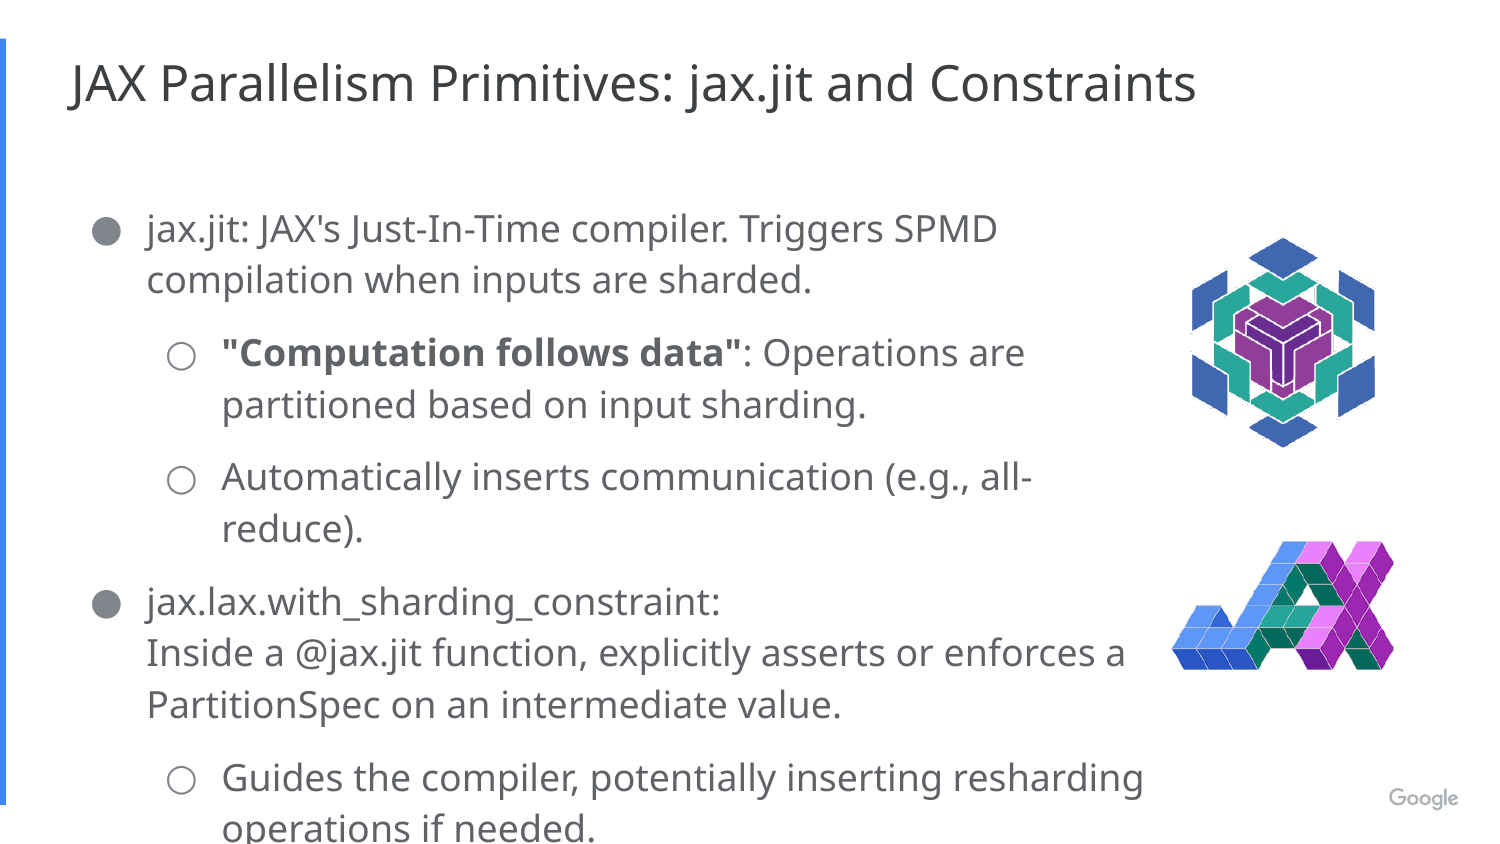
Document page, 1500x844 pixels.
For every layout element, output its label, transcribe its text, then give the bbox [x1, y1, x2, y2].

title JAX Parallelism Primitives: jax.jit and Constraints [56, 43, 1336, 215]
list jax.jit: JAX's Just-In-Time compiler. Triggers SPMD compilation when inputs are sharded. "Computation follows data": Operations are partitioned based on input sharding. Automatically inserts communication (e.g., all-reduce). jax.lax.with_sharding_constraint: Inside a @jax.jit function, explicitly asserts or enforces a PartitionSpec on an intermediate value. Guides the compiler, potentially inserting resharding operations if needed. [56, 215, 1172, 844]
picture [1171, 541, 1394, 671]
picture [1171, 231, 1394, 454]
